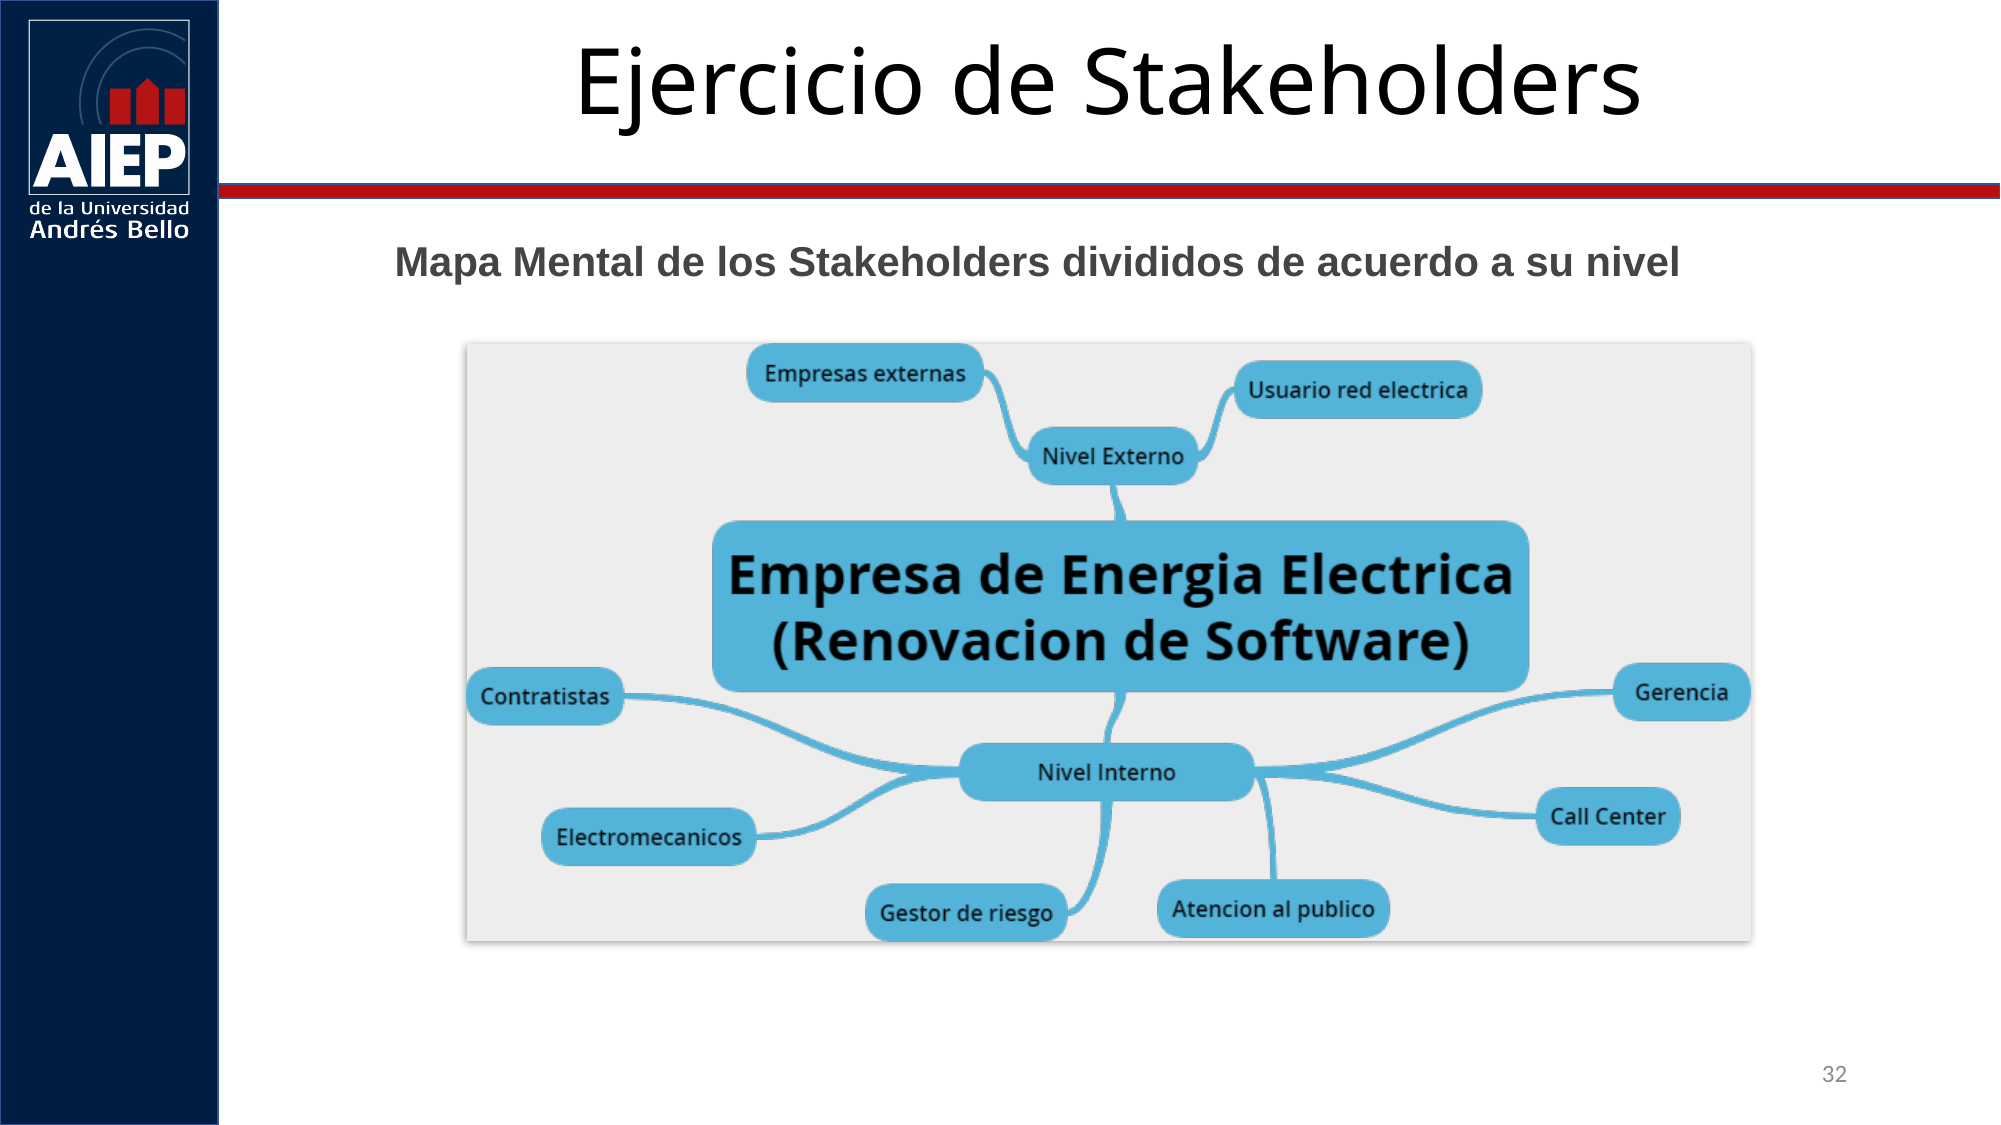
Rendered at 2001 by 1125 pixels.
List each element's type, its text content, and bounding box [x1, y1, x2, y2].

picture [466, 343, 1751, 942]
text_box [217, 183, 2000, 199]
picture [19, 12, 199, 246]
text_box [0, 0, 219, 1125]
text_box Ejercicio de Stakeholders [239, 28, 1978, 156]
text_box Mapa Mental de los Stakeholders divididos de acuerdo a su nivel [379, 232, 1838, 294]
slide_number 32 [1412, 1042, 1863, 1103]
